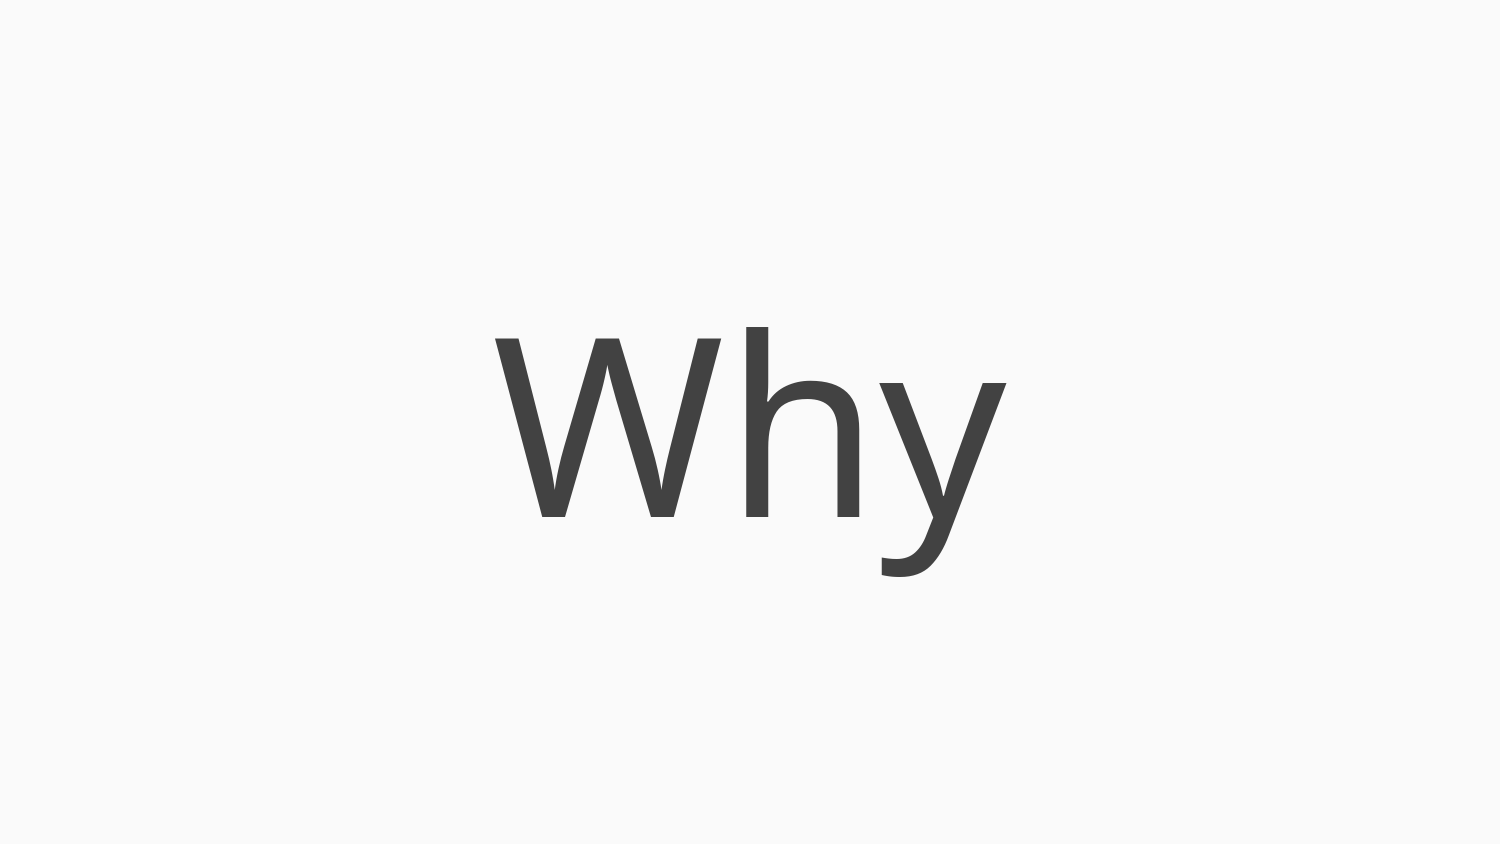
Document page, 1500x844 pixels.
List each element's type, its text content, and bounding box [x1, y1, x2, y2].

title Why [75, 260, 1425, 583]
